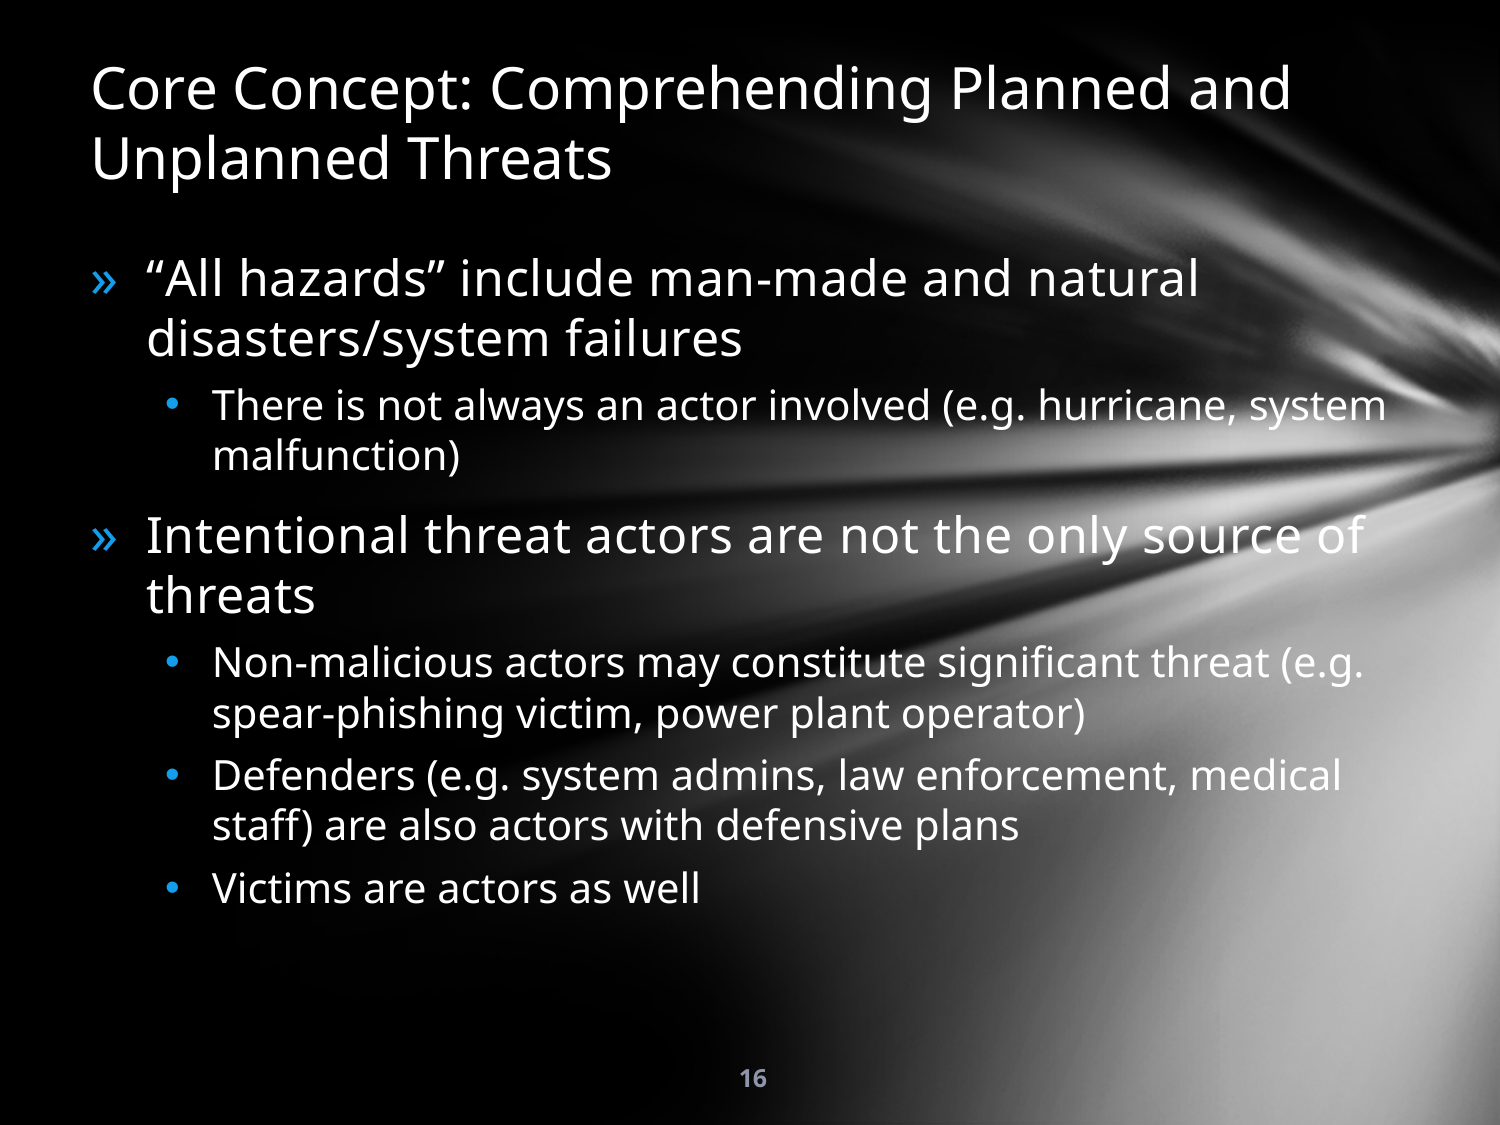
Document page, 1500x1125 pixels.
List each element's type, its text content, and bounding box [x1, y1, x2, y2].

title Core Concept: Comprehending Planned and Unplanned Threats [75, 42, 1390, 200]
list “All hazards” include man-made and natural disasters/system failures There is not always an actor involved (e.g. hurricane, system malfunction) Intentional threat actors are not the only source of threats Non-malicious actors may constitute significant threat (e.g. spear-phishing victim, power plant operator) Defenders (e.g. system admins, law enforcement, medical staff) are also actors with defensive plans Victims are actors as well [75, 238, 1425, 977]
